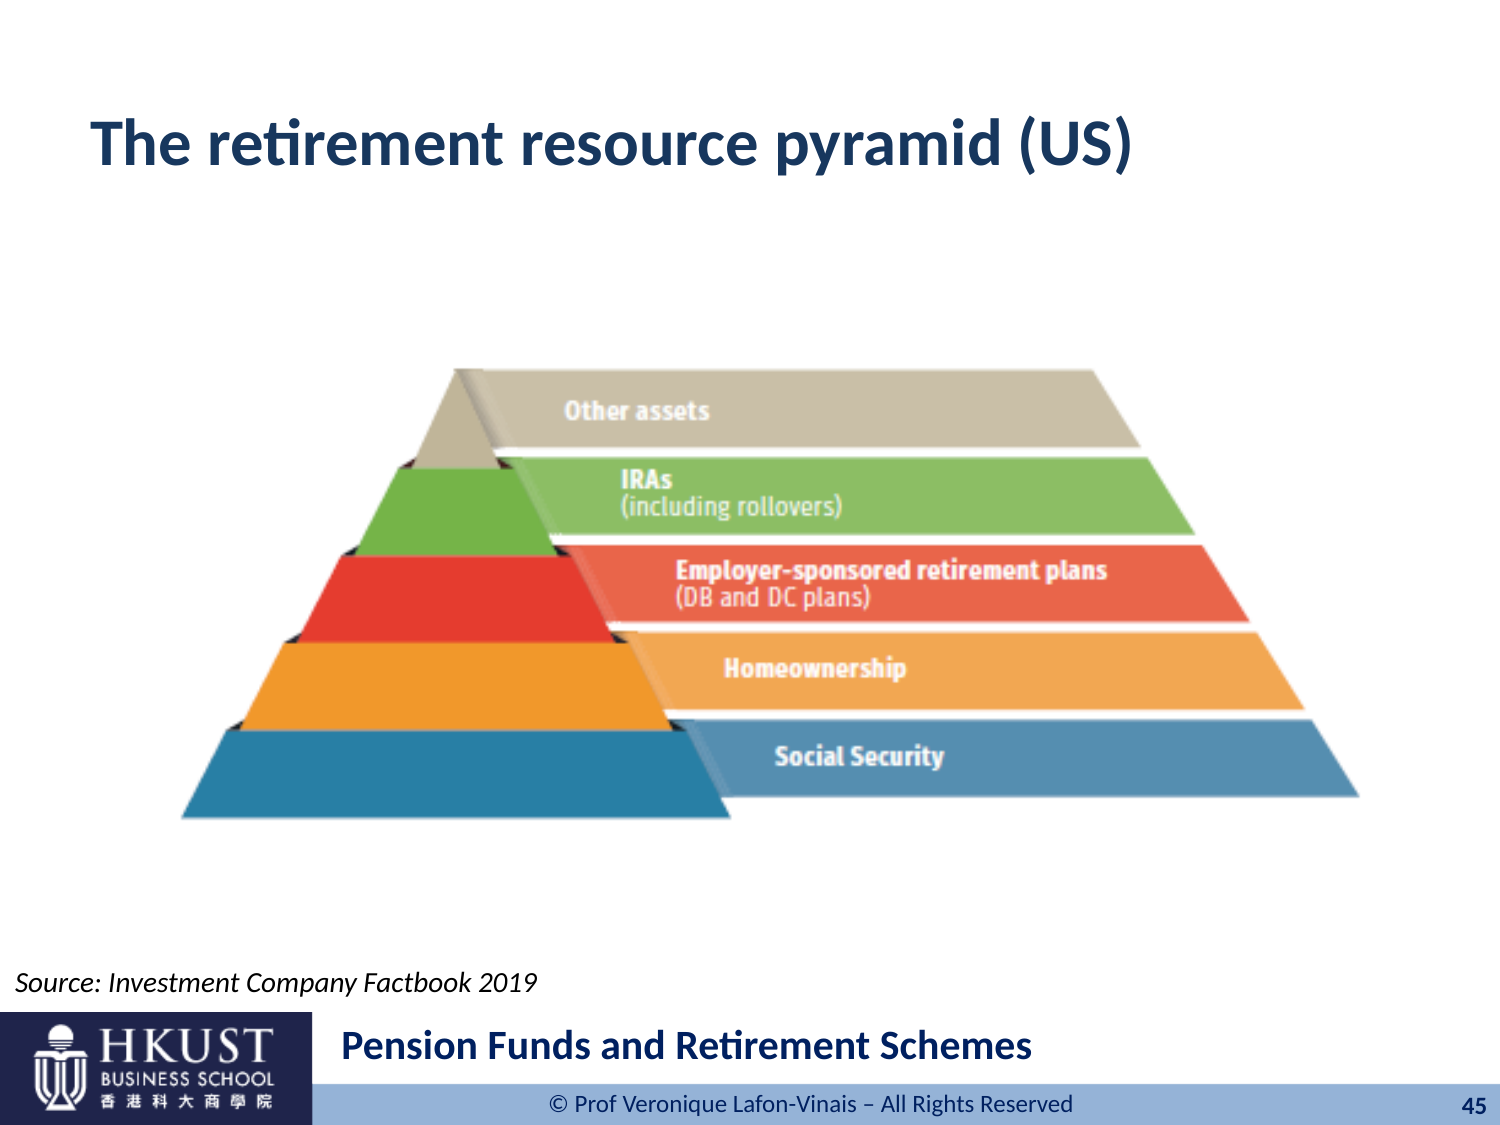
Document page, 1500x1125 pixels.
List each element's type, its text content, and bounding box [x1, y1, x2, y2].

title The retirement resource pyramid (US) [74, 44, 1476, 233]
picture [0, 1013, 1500, 1125]
slide_number 45 [1351, 1080, 1500, 1125]
text_box Source: Investment Company Factbook 2019 [0, 949, 563, 1013]
footer Pension Funds and Retirement Schemes [326, 1007, 1500, 1078]
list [150, 362, 1368, 837]
